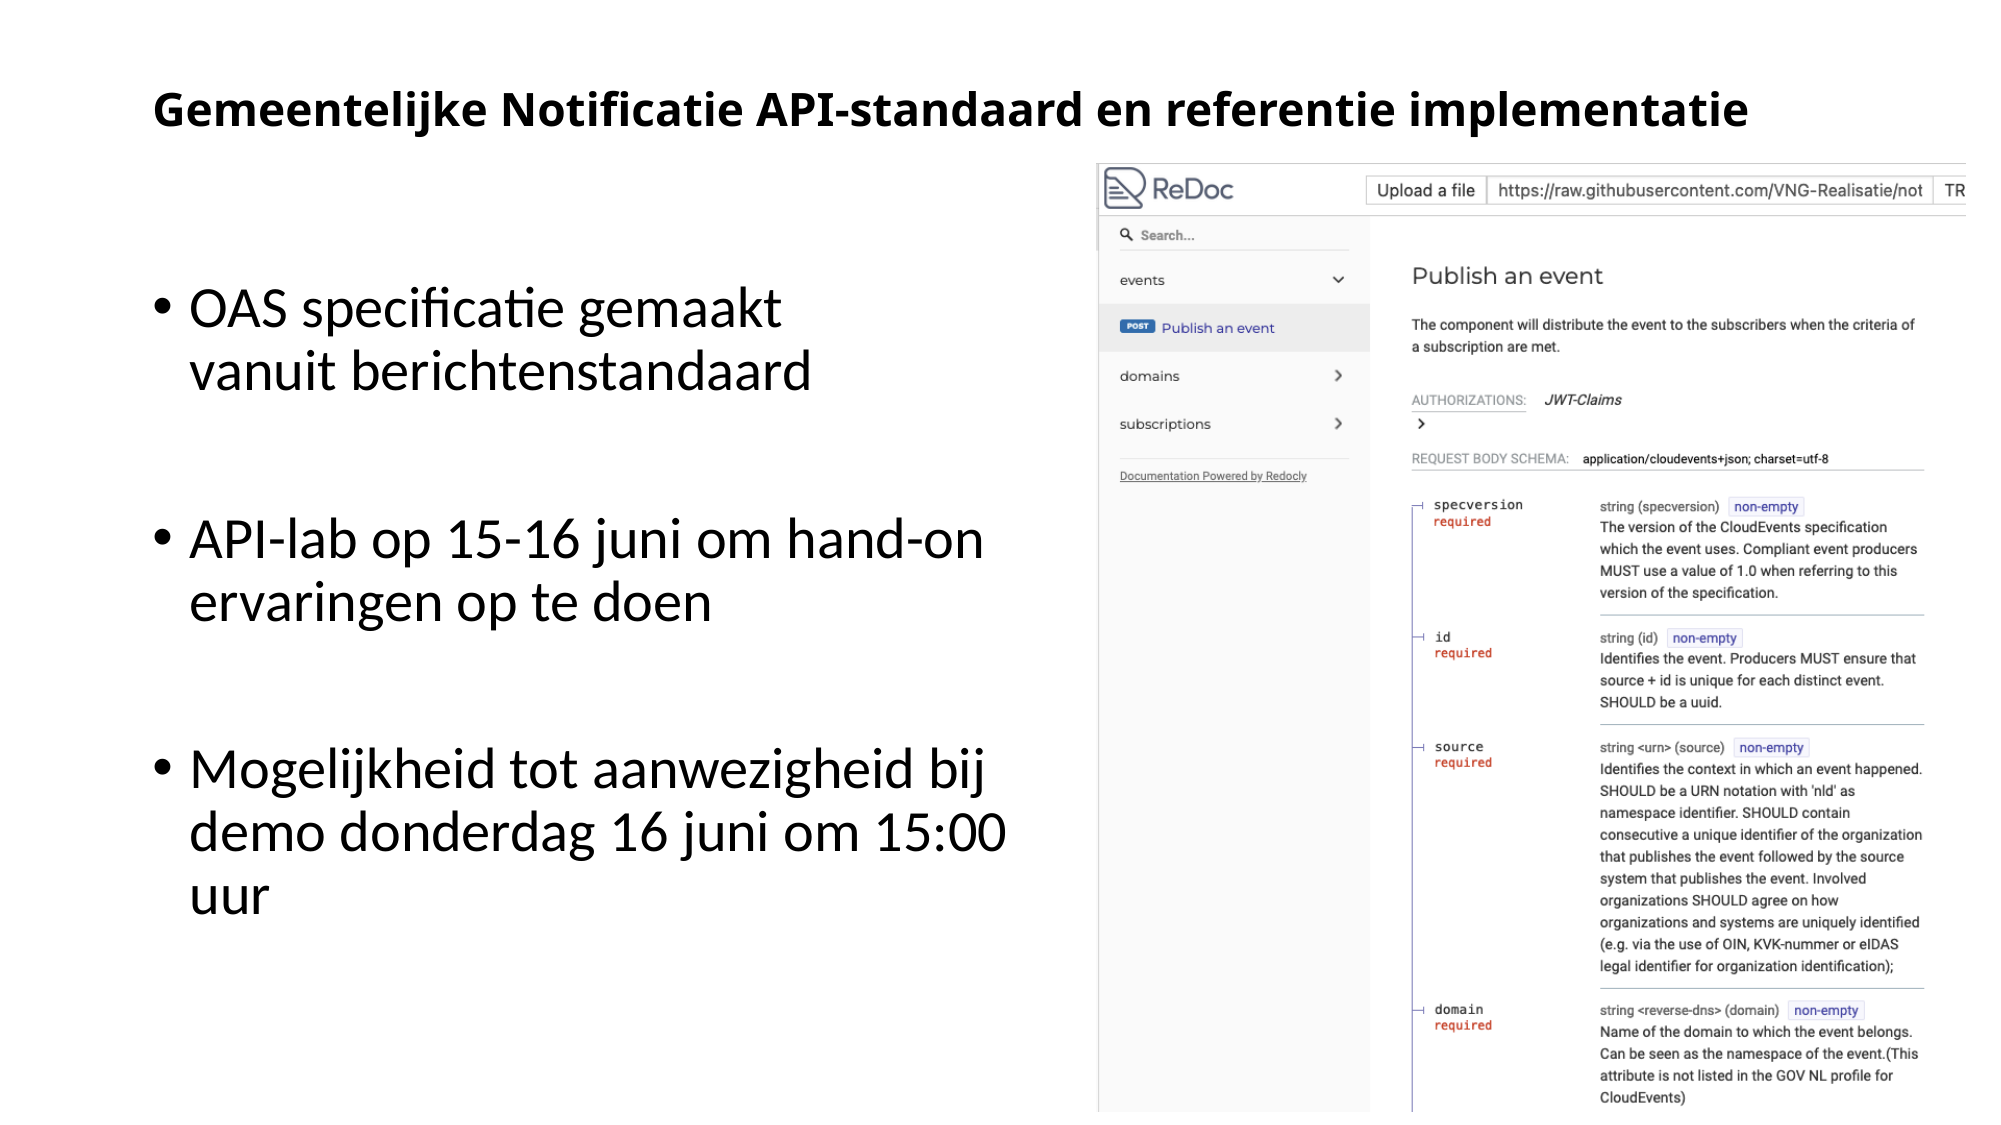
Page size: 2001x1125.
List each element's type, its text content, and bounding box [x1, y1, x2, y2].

title Gemeentelijke Notificatie API-standaard en referentie implementatie [137, 59, 1863, 164]
picture [1096, 163, 1966, 1112]
list OAS specificatie gemaakt vanuit berichtenstandaard API-lab op 15-16 juni om hand-on ervaringen op te doen Mogelijkheid tot aanwezigheid bij demo donderdag 16 juni om 15:00 uur [137, 178, 1063, 1014]
